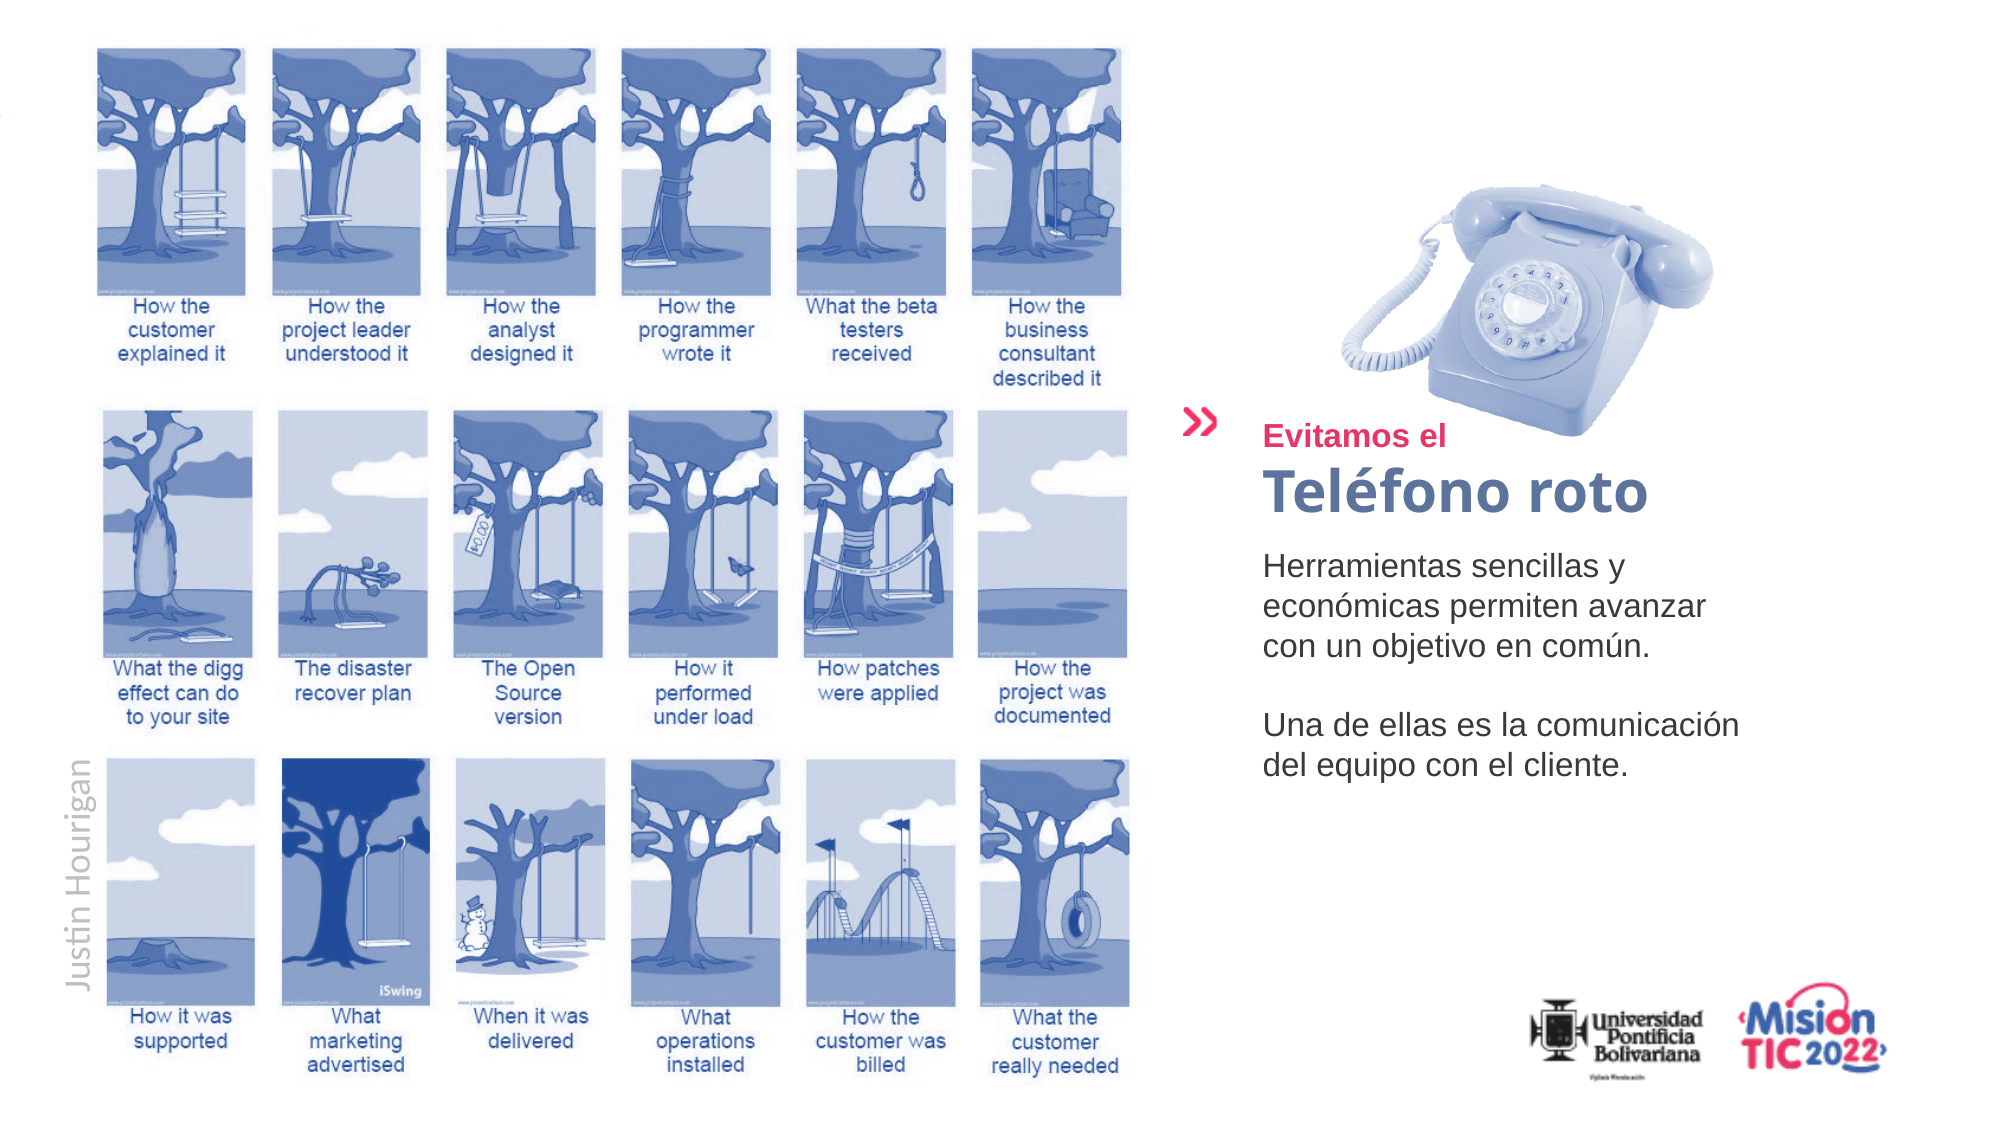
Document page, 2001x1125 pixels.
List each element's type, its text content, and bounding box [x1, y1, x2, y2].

text_box Herramientas sencillas y económicas permiten avanzar con un objetivo en común. Una de ellas es la comunicación del equipo con el cliente. [1248, 536, 1769, 791]
text_box Justin Hourigan [44, 738, 88, 1008]
text_box Evitamos el Teléfono roto [1248, 407, 1718, 532]
picture [0, 1, 2000, 1124]
